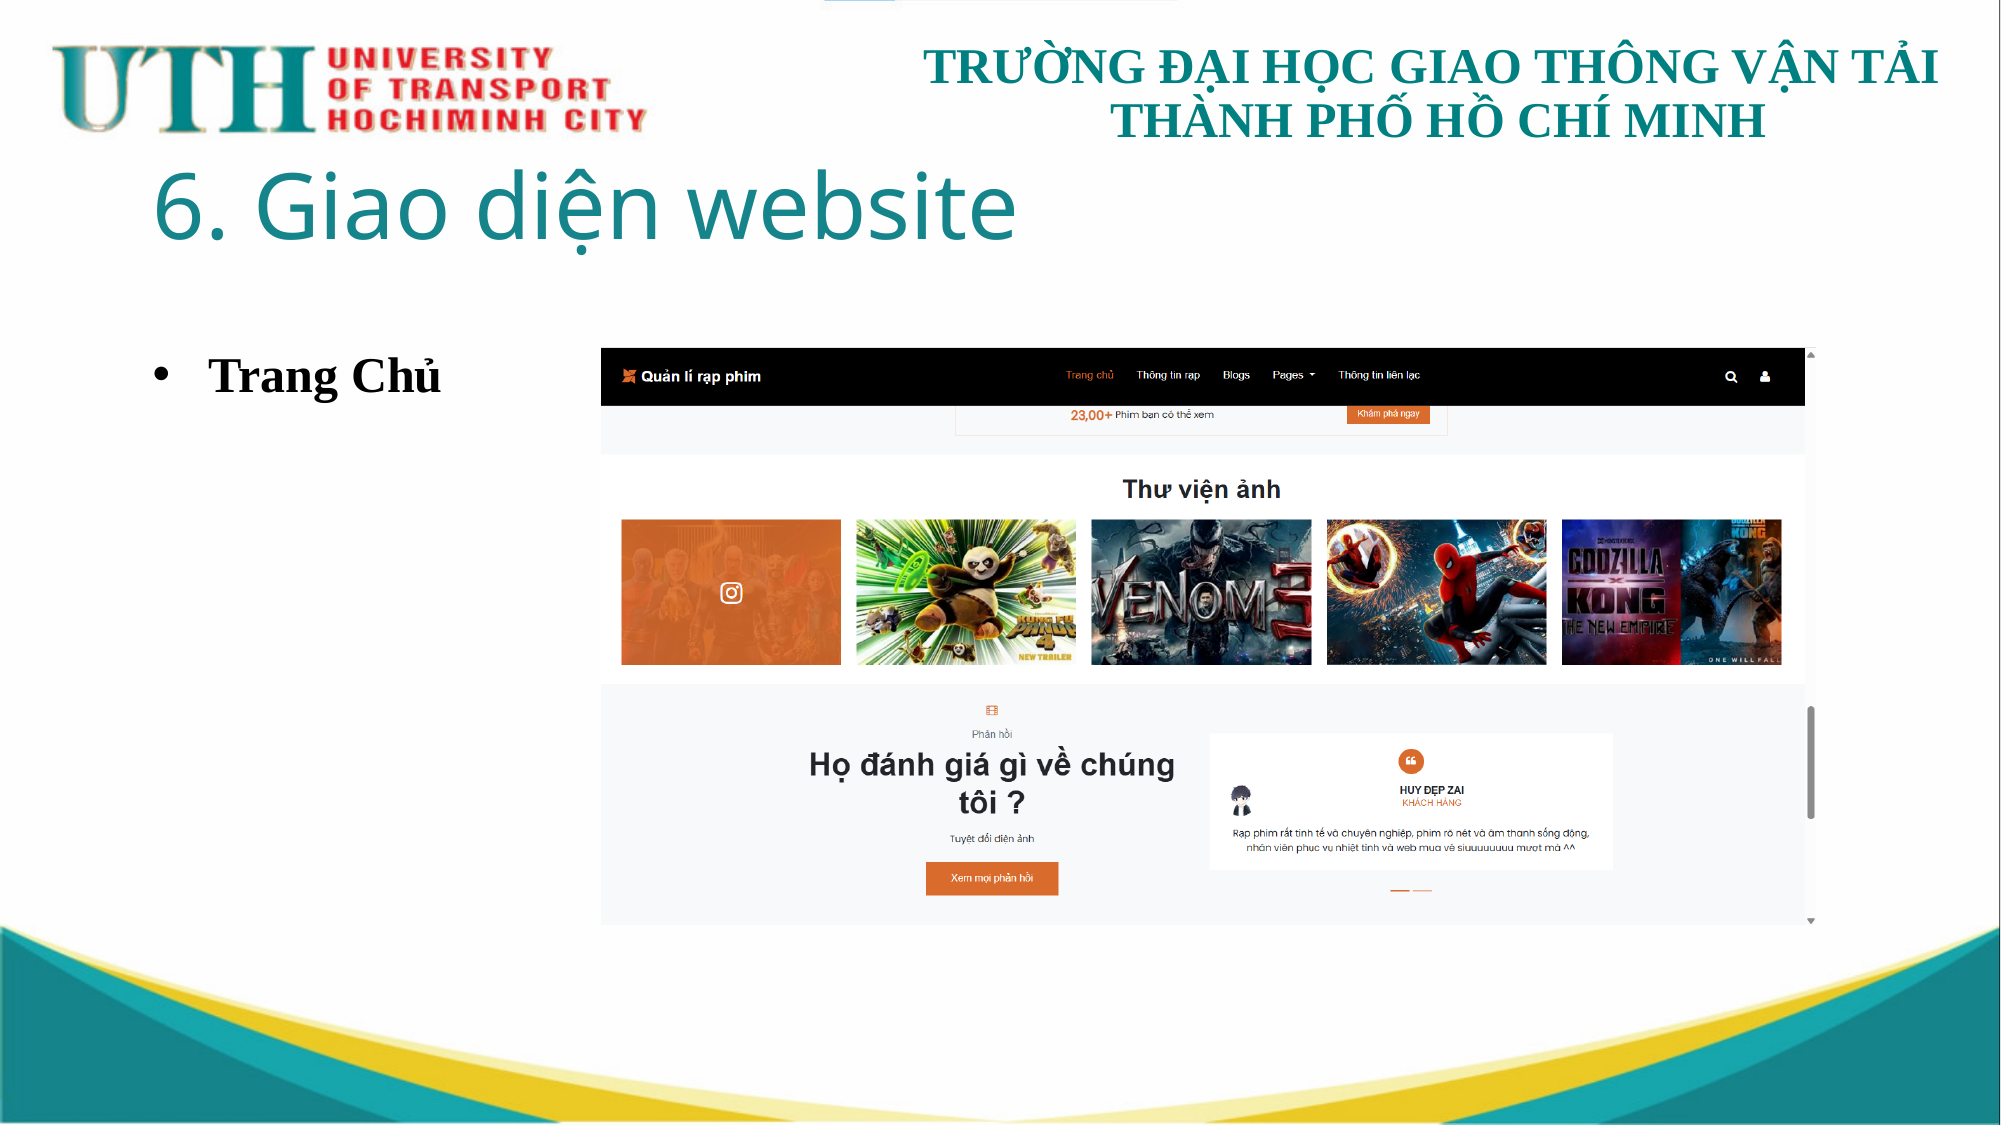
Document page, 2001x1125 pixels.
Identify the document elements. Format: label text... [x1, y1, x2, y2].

title 6. Giao diện website [137, 142, 1863, 278]
list Trang Chủ [137, 304, 984, 411]
picture [0, 0, 2001, 1125]
